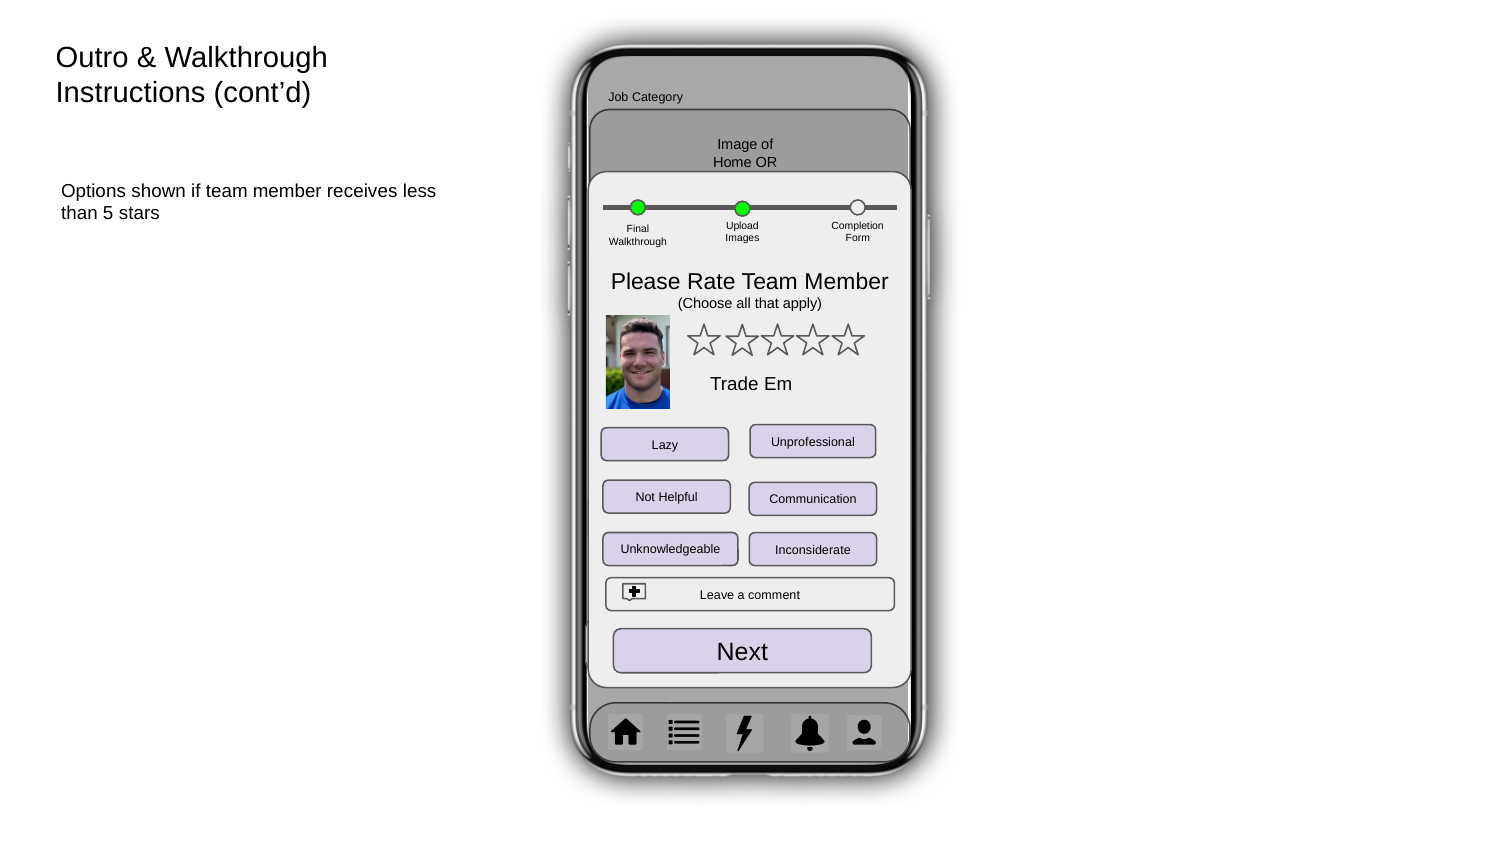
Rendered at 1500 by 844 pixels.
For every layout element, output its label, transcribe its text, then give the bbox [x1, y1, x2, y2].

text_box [589, 78, 911, 310]
picture [537, 13, 963, 808]
text_box Options shown if team member receives less than 5 stars [46, 163, 481, 844]
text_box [589, 702, 911, 763]
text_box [588, 491, 909, 545]
text_box Outro & Walkthrough Instructions (cont’d) [40, 23, 439, 145]
